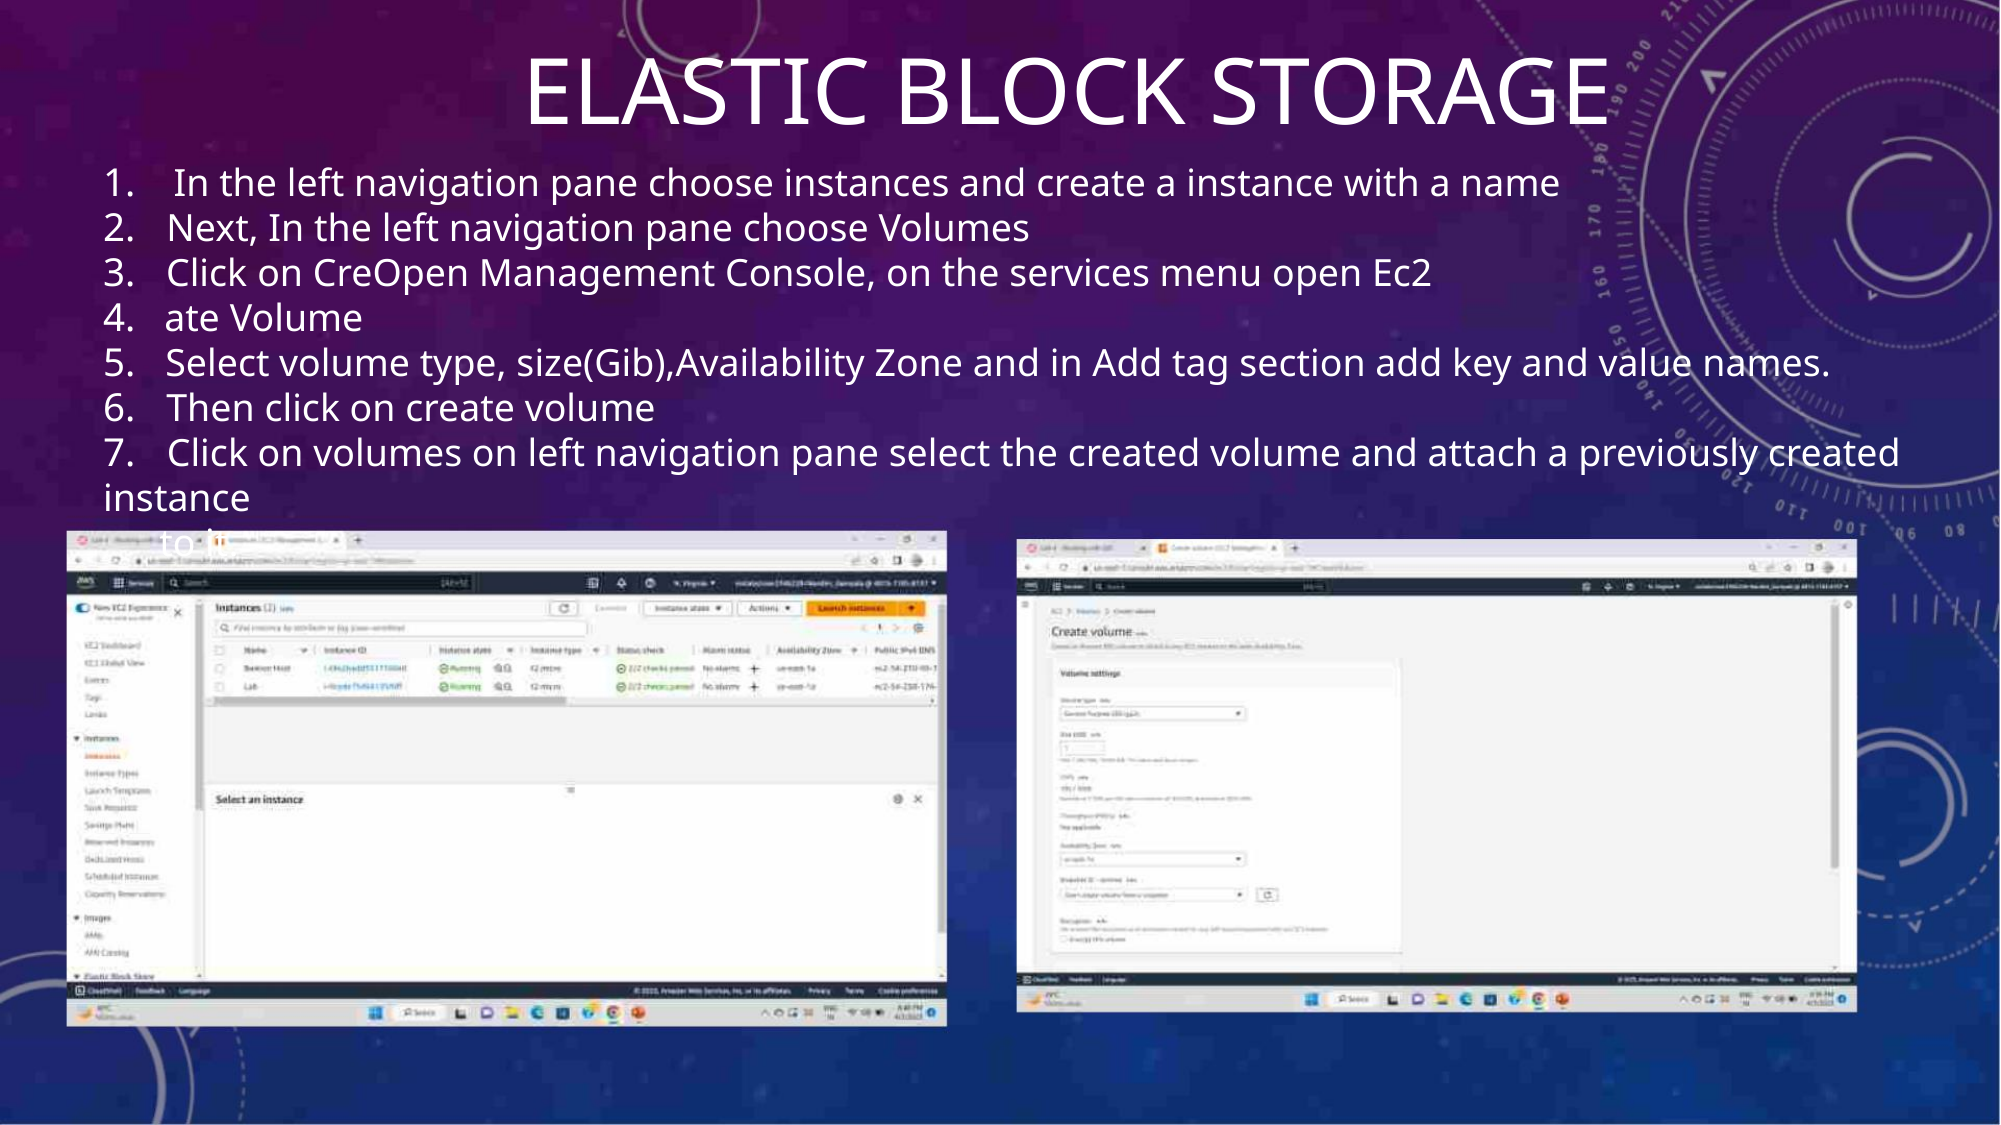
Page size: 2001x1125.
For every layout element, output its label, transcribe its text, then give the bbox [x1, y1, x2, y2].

text_box ELASTIC BLOCK STORAGE 1. In the left navigation pane choose instances and create a instance with a name 2. Next, In the left navigation pane choose Volumes 3. Click on CreOpen Management Console, on the services menu open Ec2 4. ate Volume 5. Select volume type, size(Gib),Availability Zone and in Add tag section add key and value names. 6. Then click on create volume 7. Click on volumes on left navigation pane select the created volume and attach a previously created instance to it. [103, 50, 1935, 564]
text_box [0, 0, 2000, 1125]
